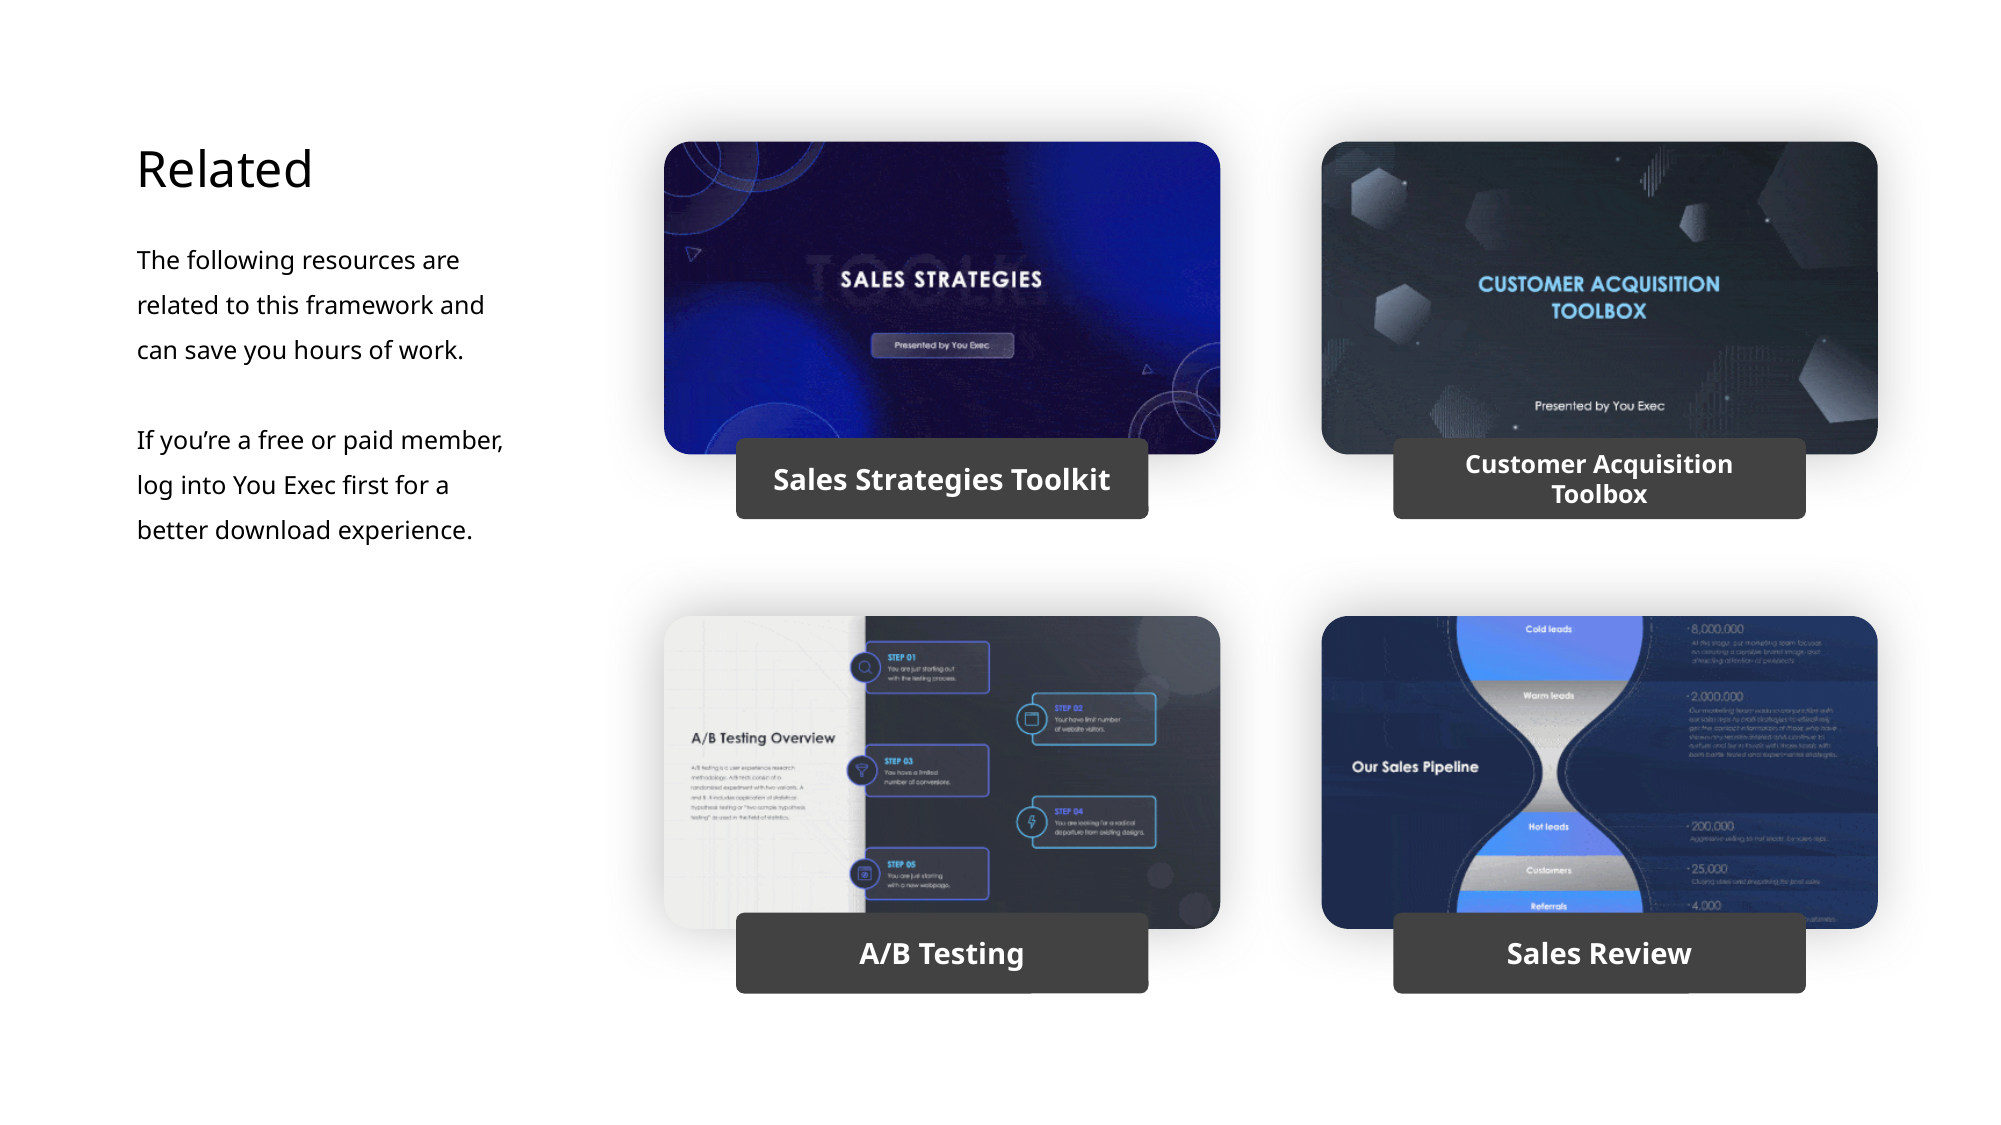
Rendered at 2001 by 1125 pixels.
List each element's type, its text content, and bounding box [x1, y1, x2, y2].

text_box Sales Strategies Toolkit [736, 455, 1149, 520]
text_box A/B Testing [736, 929, 1149, 994]
picture [1321, 615, 1878, 929]
text_box Customer Acquisition Toolbox [1393, 455, 1806, 520]
picture [1321, 141, 1878, 455]
text_box The following resources are related to this framework and can save you hours of work. If you’re a free or paid member, log into You Exec first for a better download experience. [122, 222, 535, 552]
text_box Sales Review [1393, 929, 1806, 994]
picture [664, 141, 1221, 455]
text_box Related [122, 100, 593, 205]
picture [664, 615, 1221, 929]
